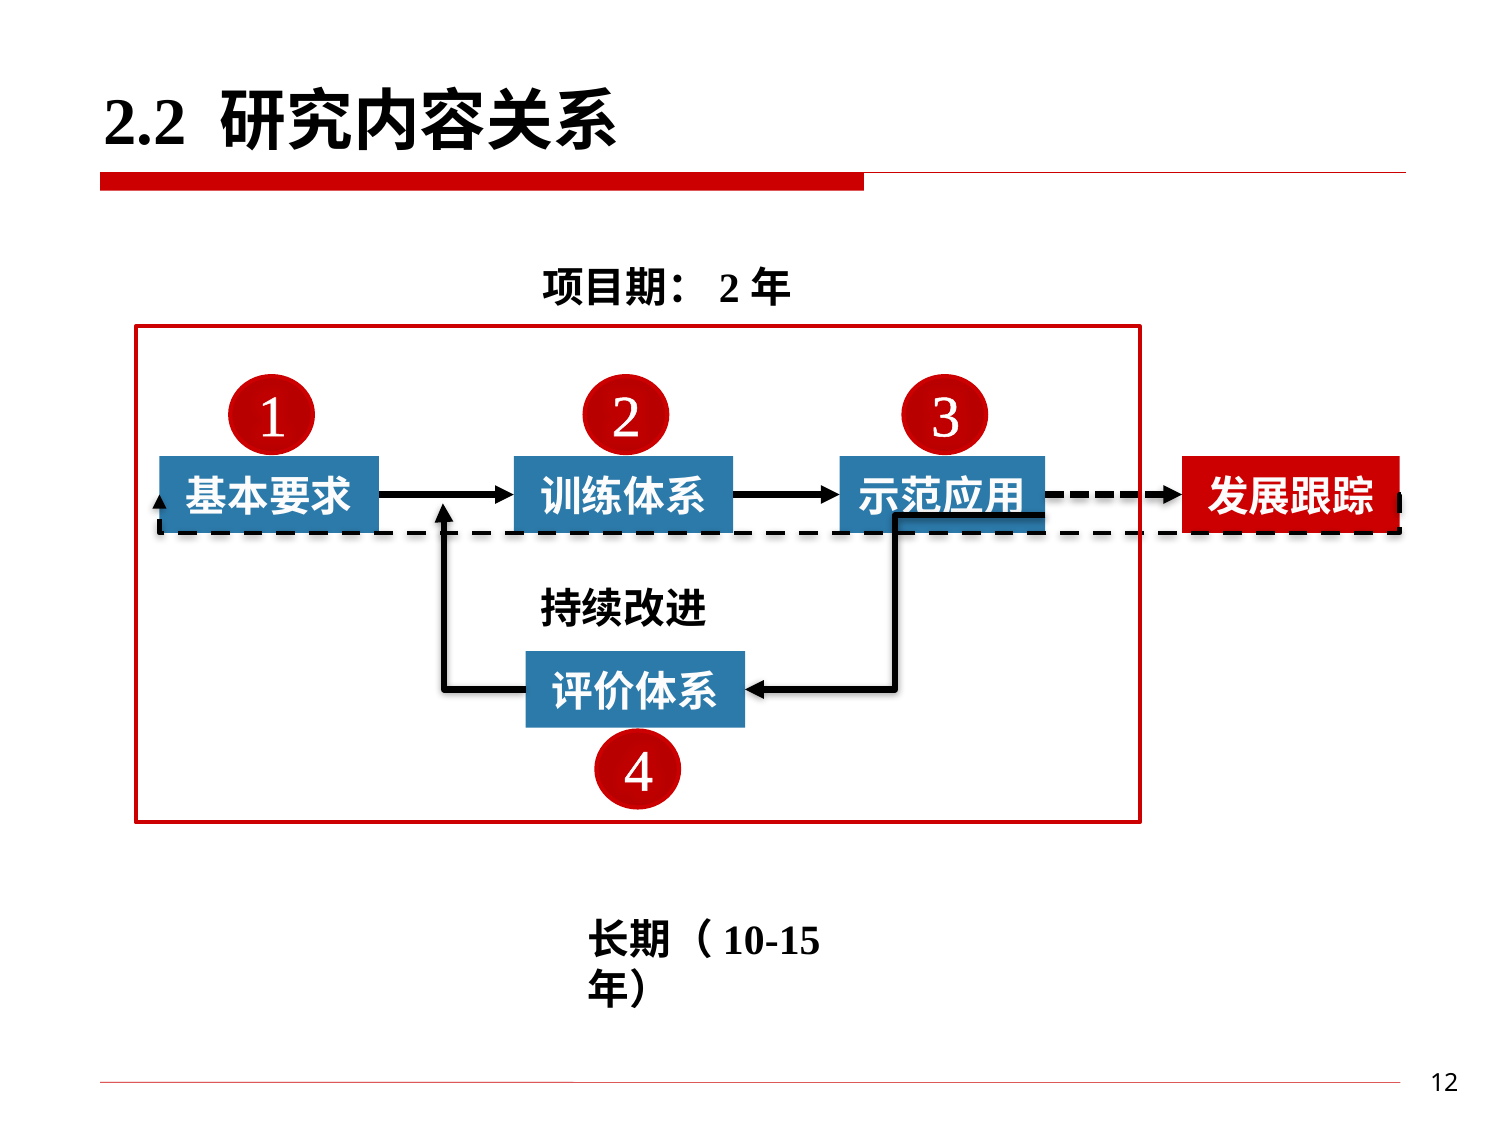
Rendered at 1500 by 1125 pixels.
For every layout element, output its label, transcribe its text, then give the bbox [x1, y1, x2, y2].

slide_number 12 [1148, 1058, 1474, 1125]
text_box 2.2 研究内容关系 [88, 18, 1436, 166]
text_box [135, 253, 1400, 971]
